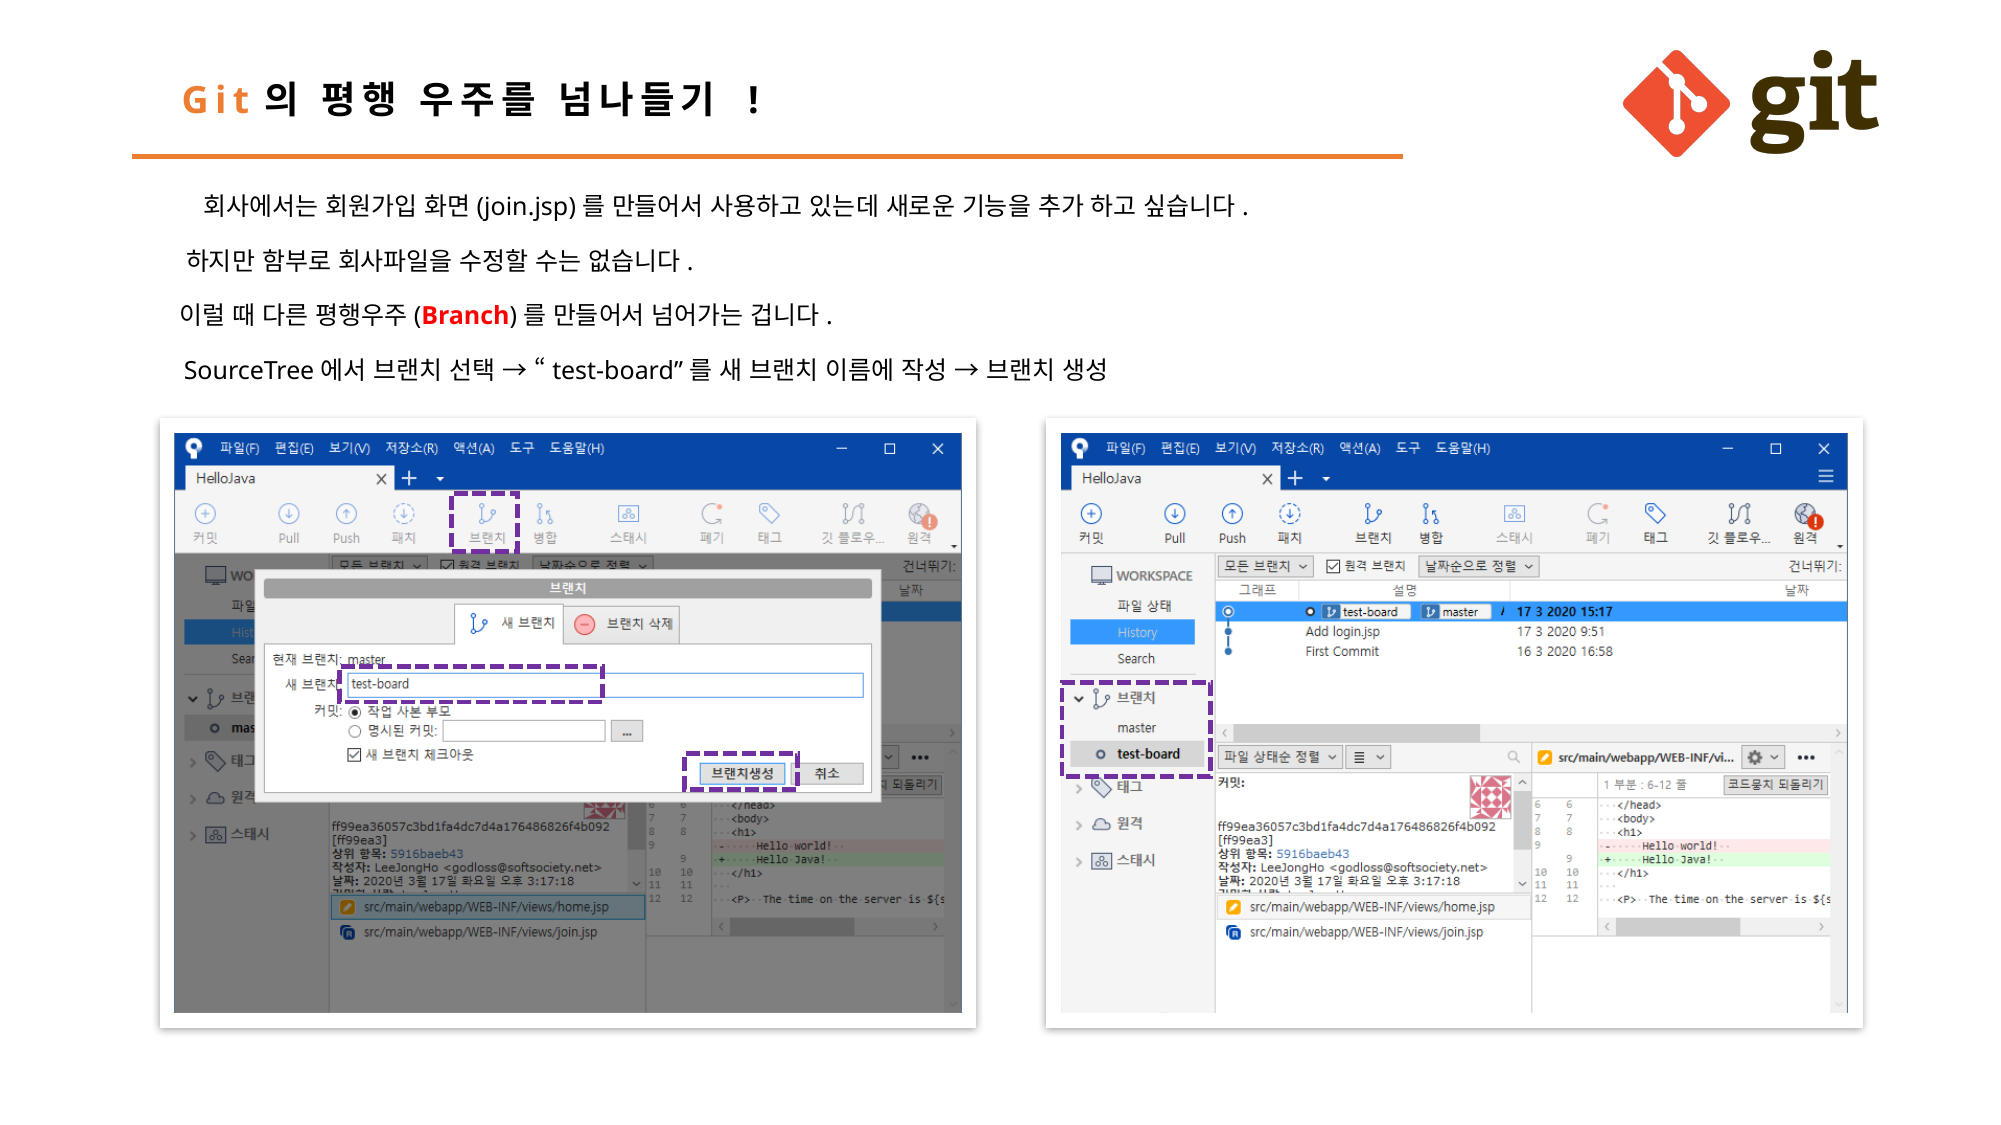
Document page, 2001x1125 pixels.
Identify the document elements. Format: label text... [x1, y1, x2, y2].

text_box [174, 432, 962, 1014]
text_box 이럴 때 다른 평행우주(Branch)를 만들어서 넘어가는 겁니다. [165, 277, 848, 338]
picture [1623, 50, 1879, 157]
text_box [1060, 432, 1848, 1014]
text_box SourceTree에서 브랜치 선택 → “test-board”를 새 브랜치 이름에 작성 → 브랜치 생성 [168, 332, 1124, 393]
text_box Git의 평행 우주를 넘나들기 ! [166, 68, 774, 129]
text_box 하지만 함부로 회사파일을 수정할 수는 없습니다. [171, 222, 709, 277]
text_box 회사에서는 회원가입 화면(join.jsp)를 만들어서 사용하고 있는데 새로운 기능을 추가 하고 싶습니다. [188, 168, 1264, 228]
